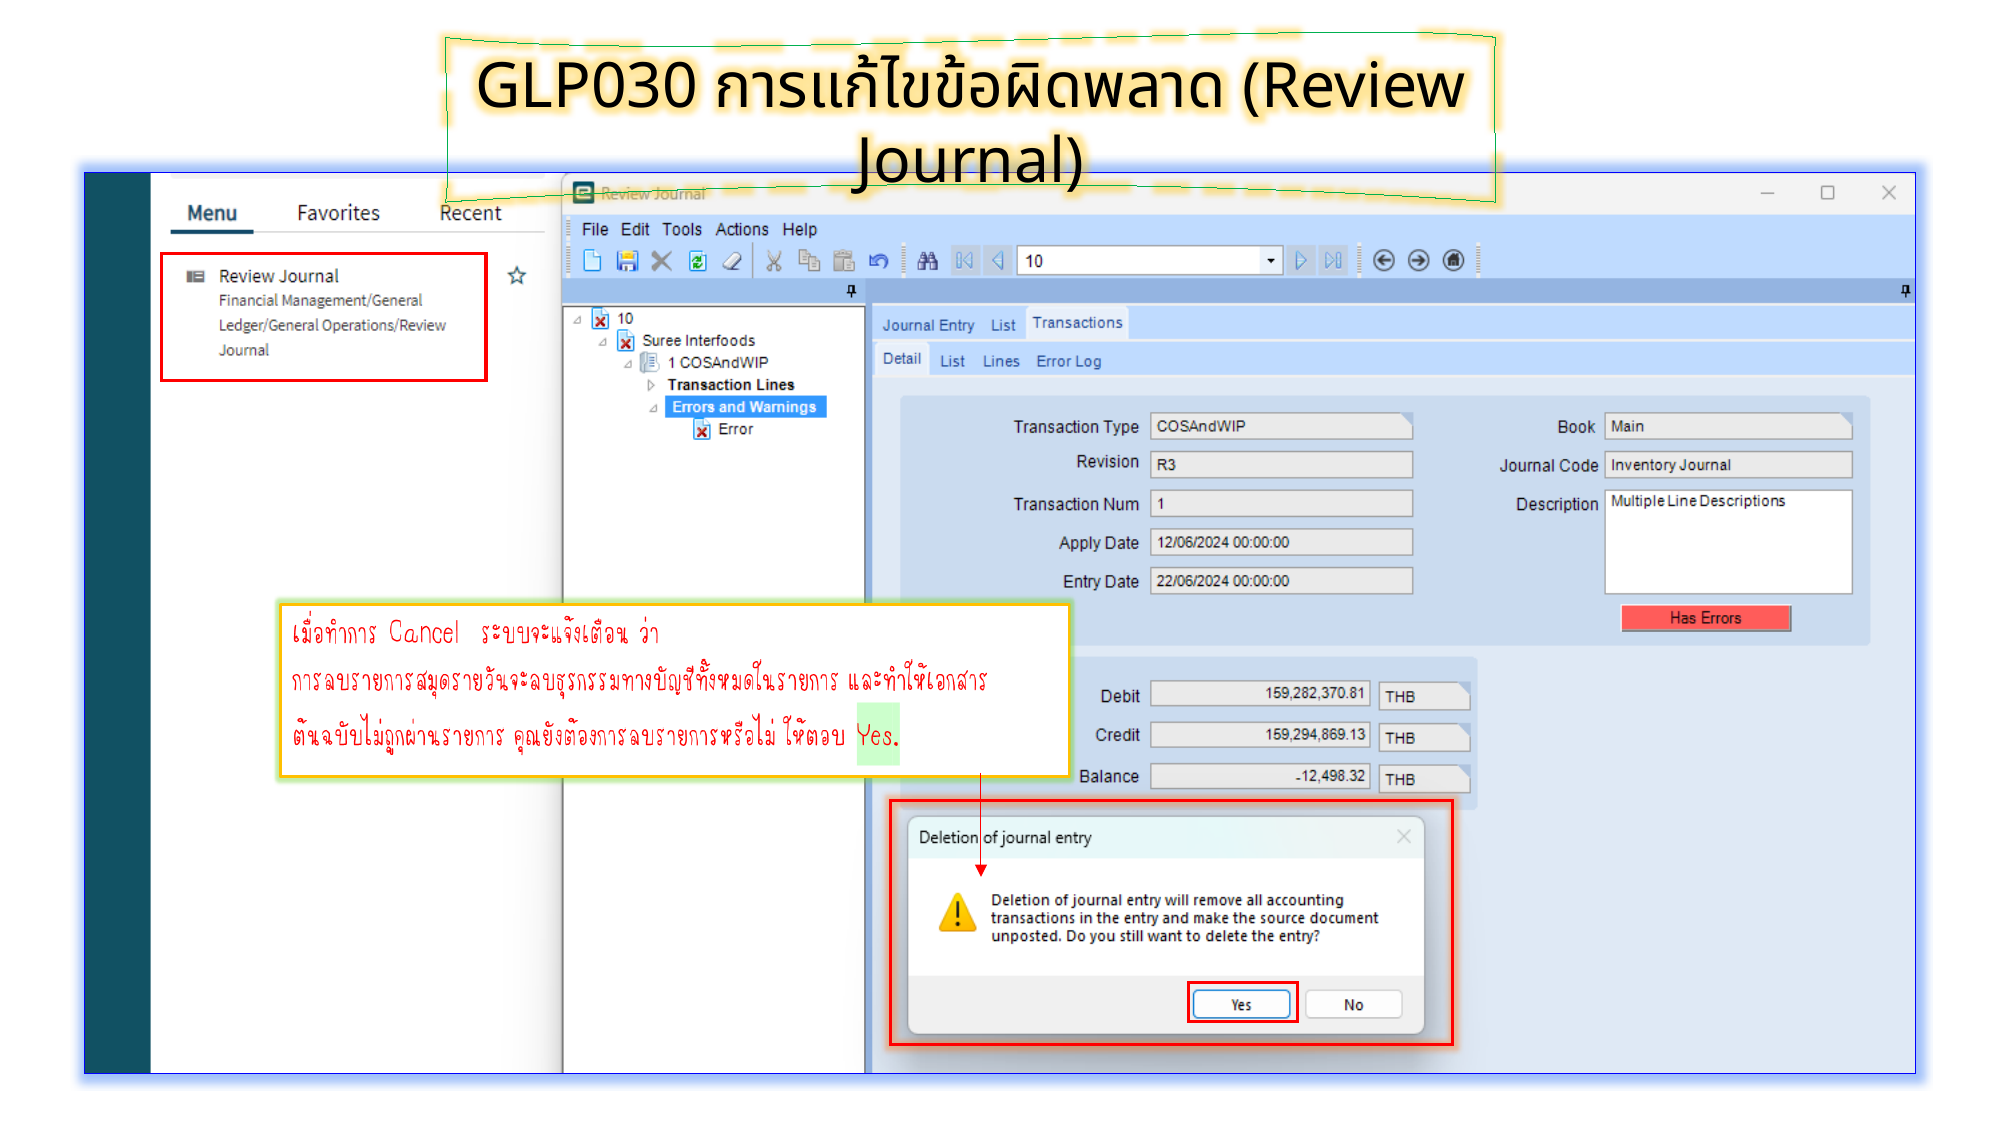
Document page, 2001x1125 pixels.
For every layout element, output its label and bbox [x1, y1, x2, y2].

text_box [84, 37, 1916, 1074]
